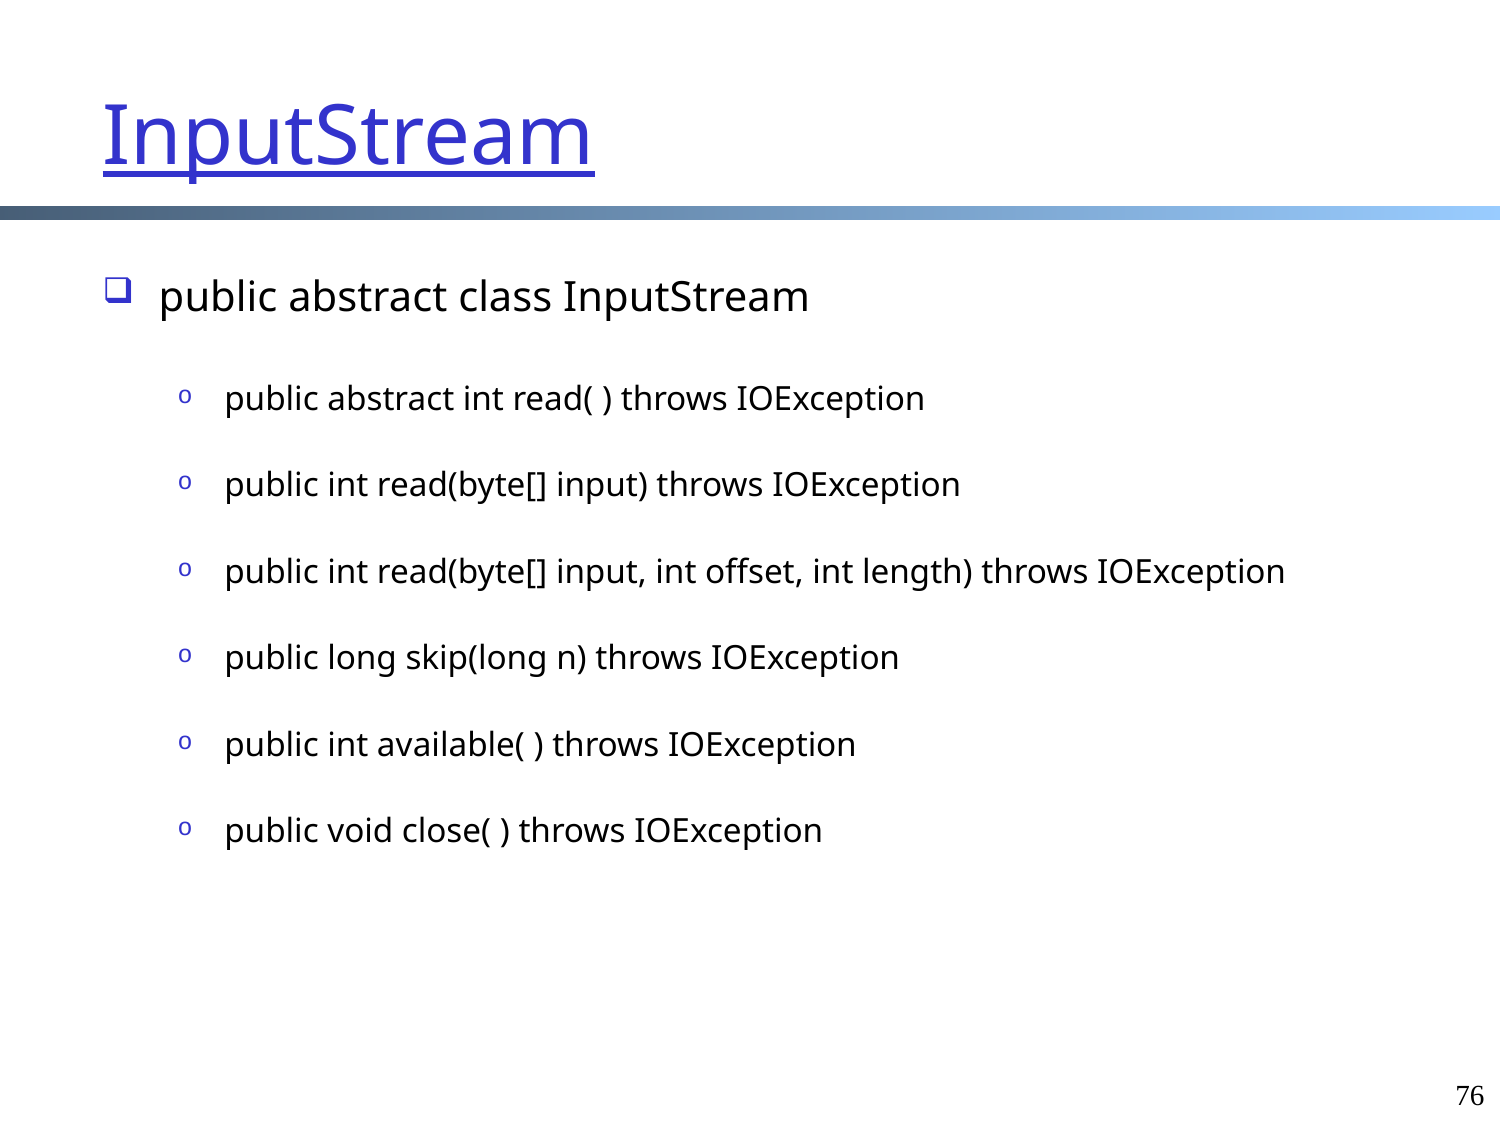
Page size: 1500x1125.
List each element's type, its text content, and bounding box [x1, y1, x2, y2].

title InputStream [87, 37, 1363, 225]
slide_number 76 [1424, 1068, 1500, 1125]
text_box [1424, 207, 1428, 219]
list public abstract class InputStream public abstract int read( ) throws IOException public int read(byte[] input) throws IOException public int read(byte[] input, int offset, int length) throws IOException public long skip(long n) throws IOException public int available( ) throws IOException public void close( ) throws IOException [87, 262, 1363, 1025]
